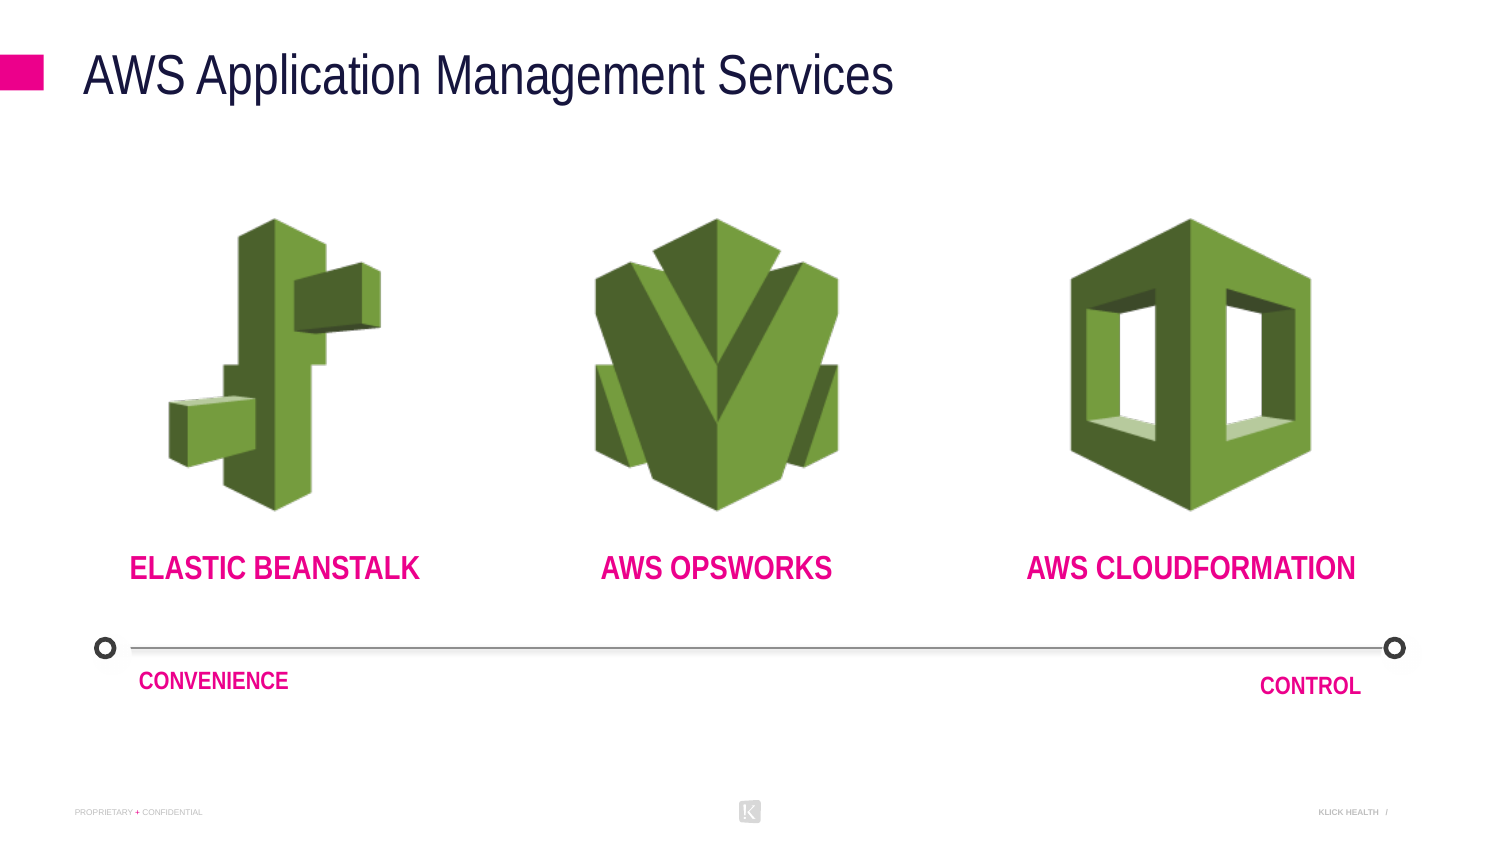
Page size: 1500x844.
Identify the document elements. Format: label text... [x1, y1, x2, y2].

title AWS Application Management Services [72, 40, 1422, 98]
text_box [1385, 638, 1405, 658]
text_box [1006, 213, 1377, 610]
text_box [123, 213, 427, 610]
text_box [95, 638, 115, 658]
text_box CONTROL [1138, 661, 1377, 707]
text_box CONVENIENCE [123, 656, 362, 702]
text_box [564, 213, 869, 610]
